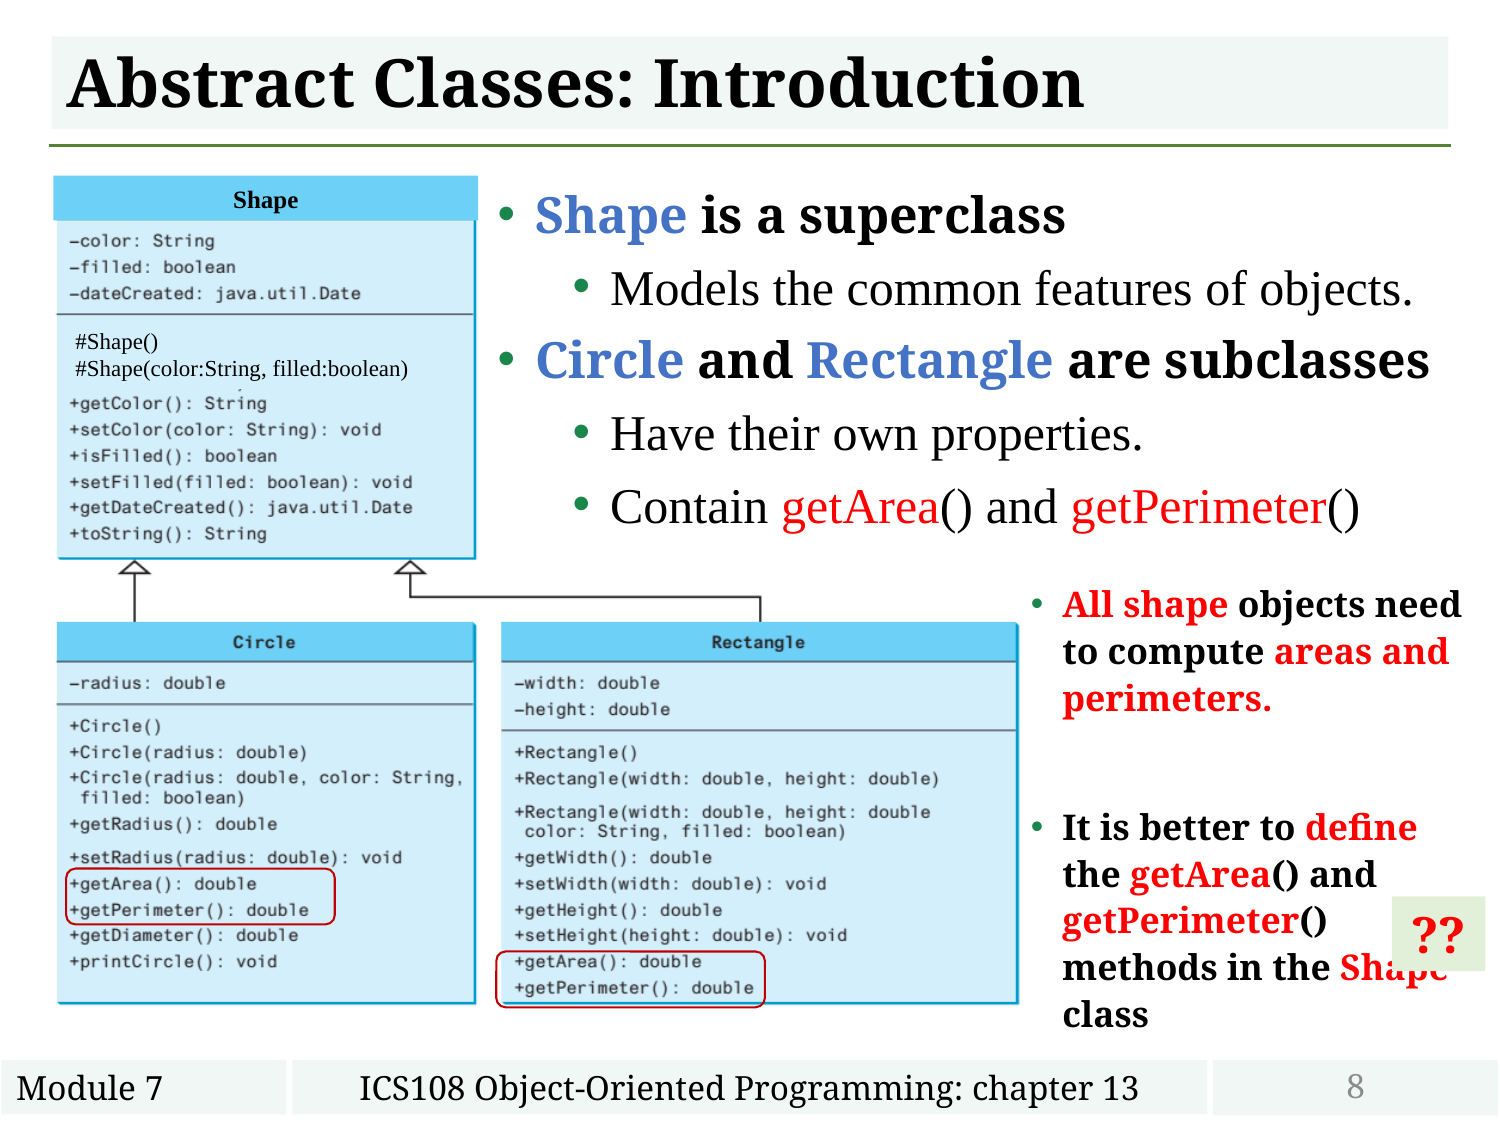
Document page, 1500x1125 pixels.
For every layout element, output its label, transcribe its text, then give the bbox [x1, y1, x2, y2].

text_box All shape objects need to compute areas and perimeters. It is better to define the getArea() and getPerimeter() methods in the Shape class [1015, 570, 1486, 1054]
slide_number 8 [1212, 1059, 1498, 1116]
list Shape is a superclass Models the common features of objects. Circle and Rectangle are subclasses Have their own properties. Contain getArea() and getPerimeter() [1048, 175, 1451, 562]
text_box ?? [1391, 896, 1486, 972]
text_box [51, 175, 1048, 1008]
title Abstract Classes: Introduction [51, 36, 1449, 130]
